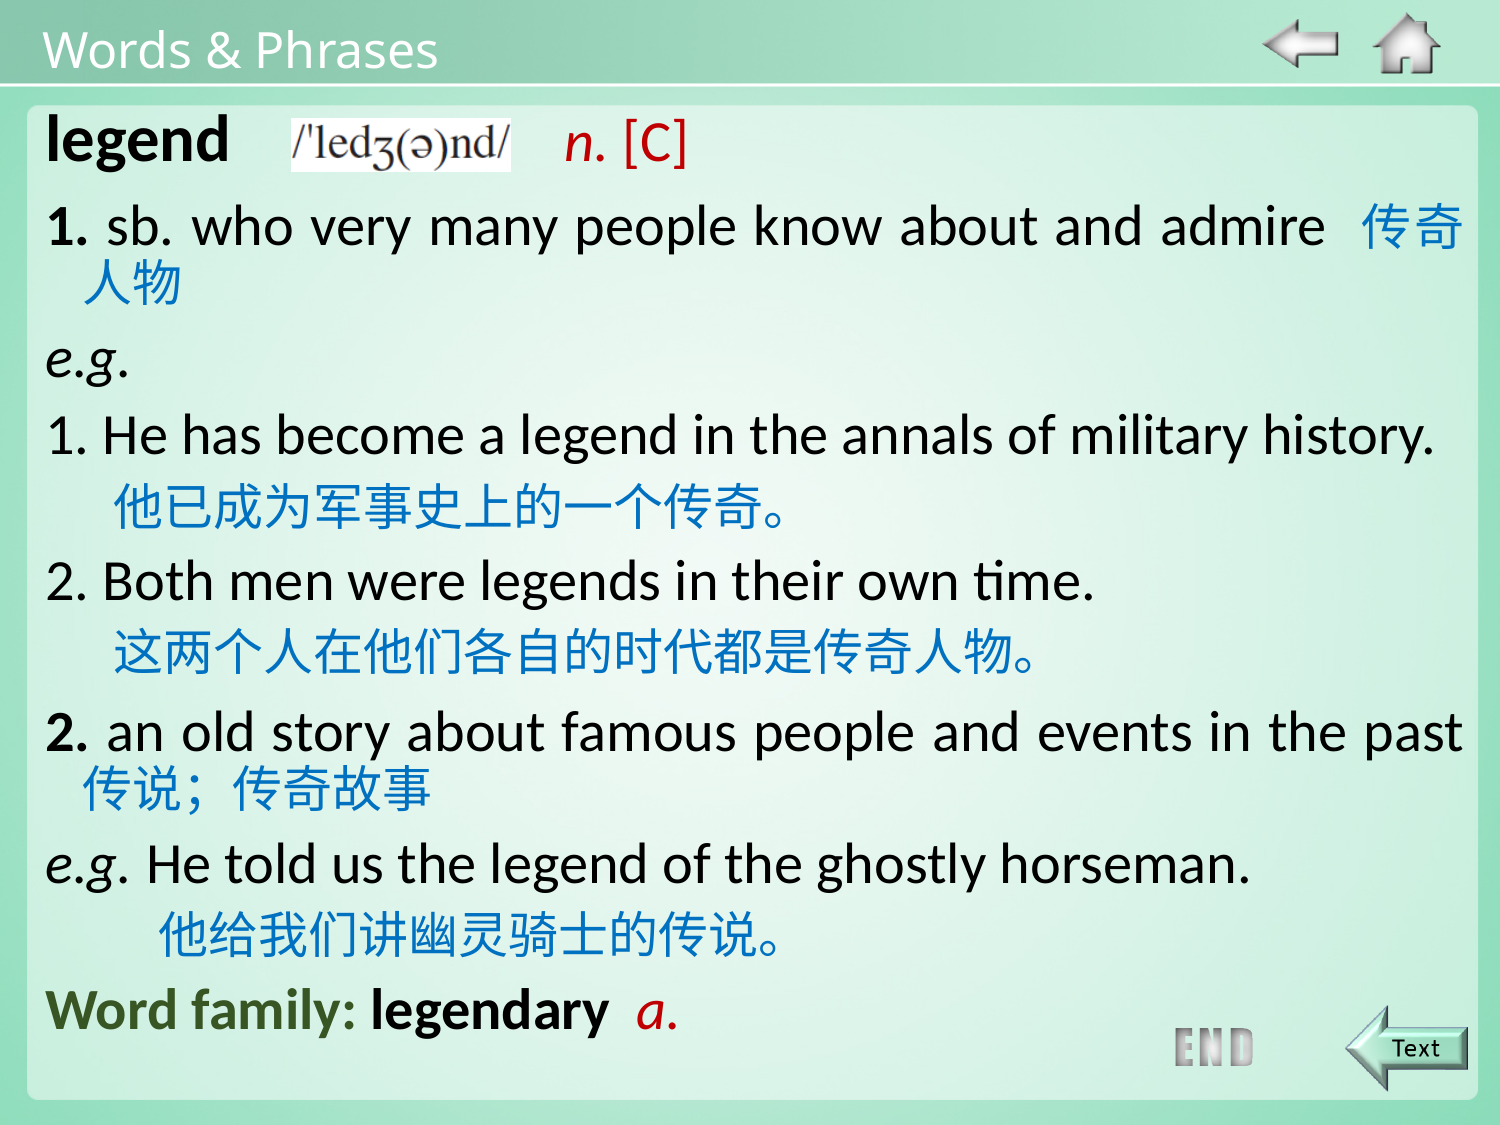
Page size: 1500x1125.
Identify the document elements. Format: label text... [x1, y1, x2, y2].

list legend n. [C] 1. sb. who very many people know about and admire 传奇人物 e.g. 1. He has become a legend in the annals of military history. 他已成为军事史上的一个传奇。 2. Both men were legends in their own time. 这两个人在他们各自的时代都是传奇人物。 2. an old story about famous people and events in the past 传说；传奇故事 e.g. He told us the legend of the ghostly horseman. 他给我们讲幽灵骑士的传说。 Word family: legendary a. [29, 102, 1480, 1099]
text_box Words & Phrases [27, 11, 582, 87]
picture [0, 0, 1500, 1125]
